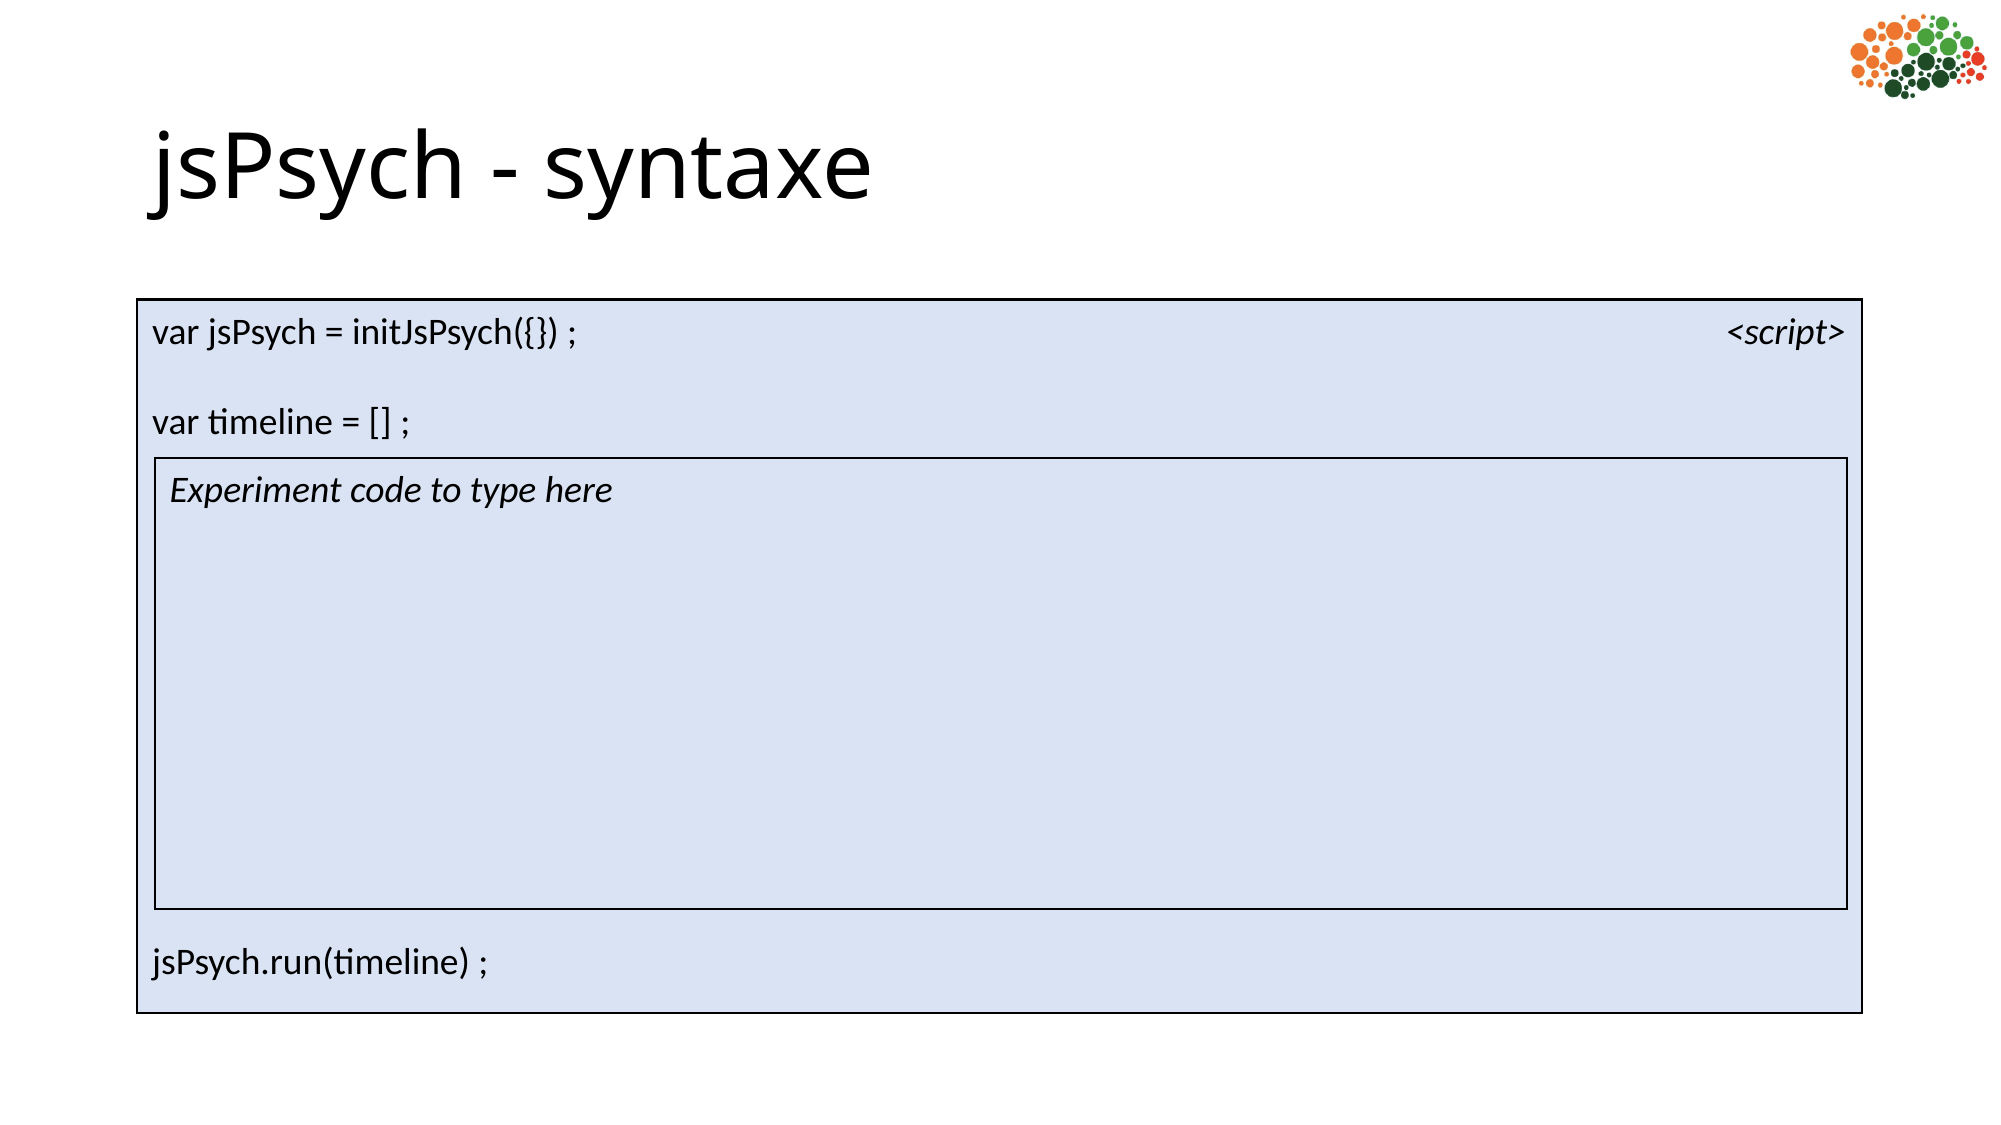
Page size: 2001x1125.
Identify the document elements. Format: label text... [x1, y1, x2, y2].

picture [1831, 0, 2000, 113]
text_box <script> [1710, 299, 1861, 360]
text_box var jsPsych = initJsPsych({}) ; var timeline = [] ; jsPsych.run(timeline) ; [136, 298, 1863, 1014]
text_box Experiment code to type here [154, 457, 1848, 910]
title jsPsych - syntaxe [137, 59, 1863, 278]
